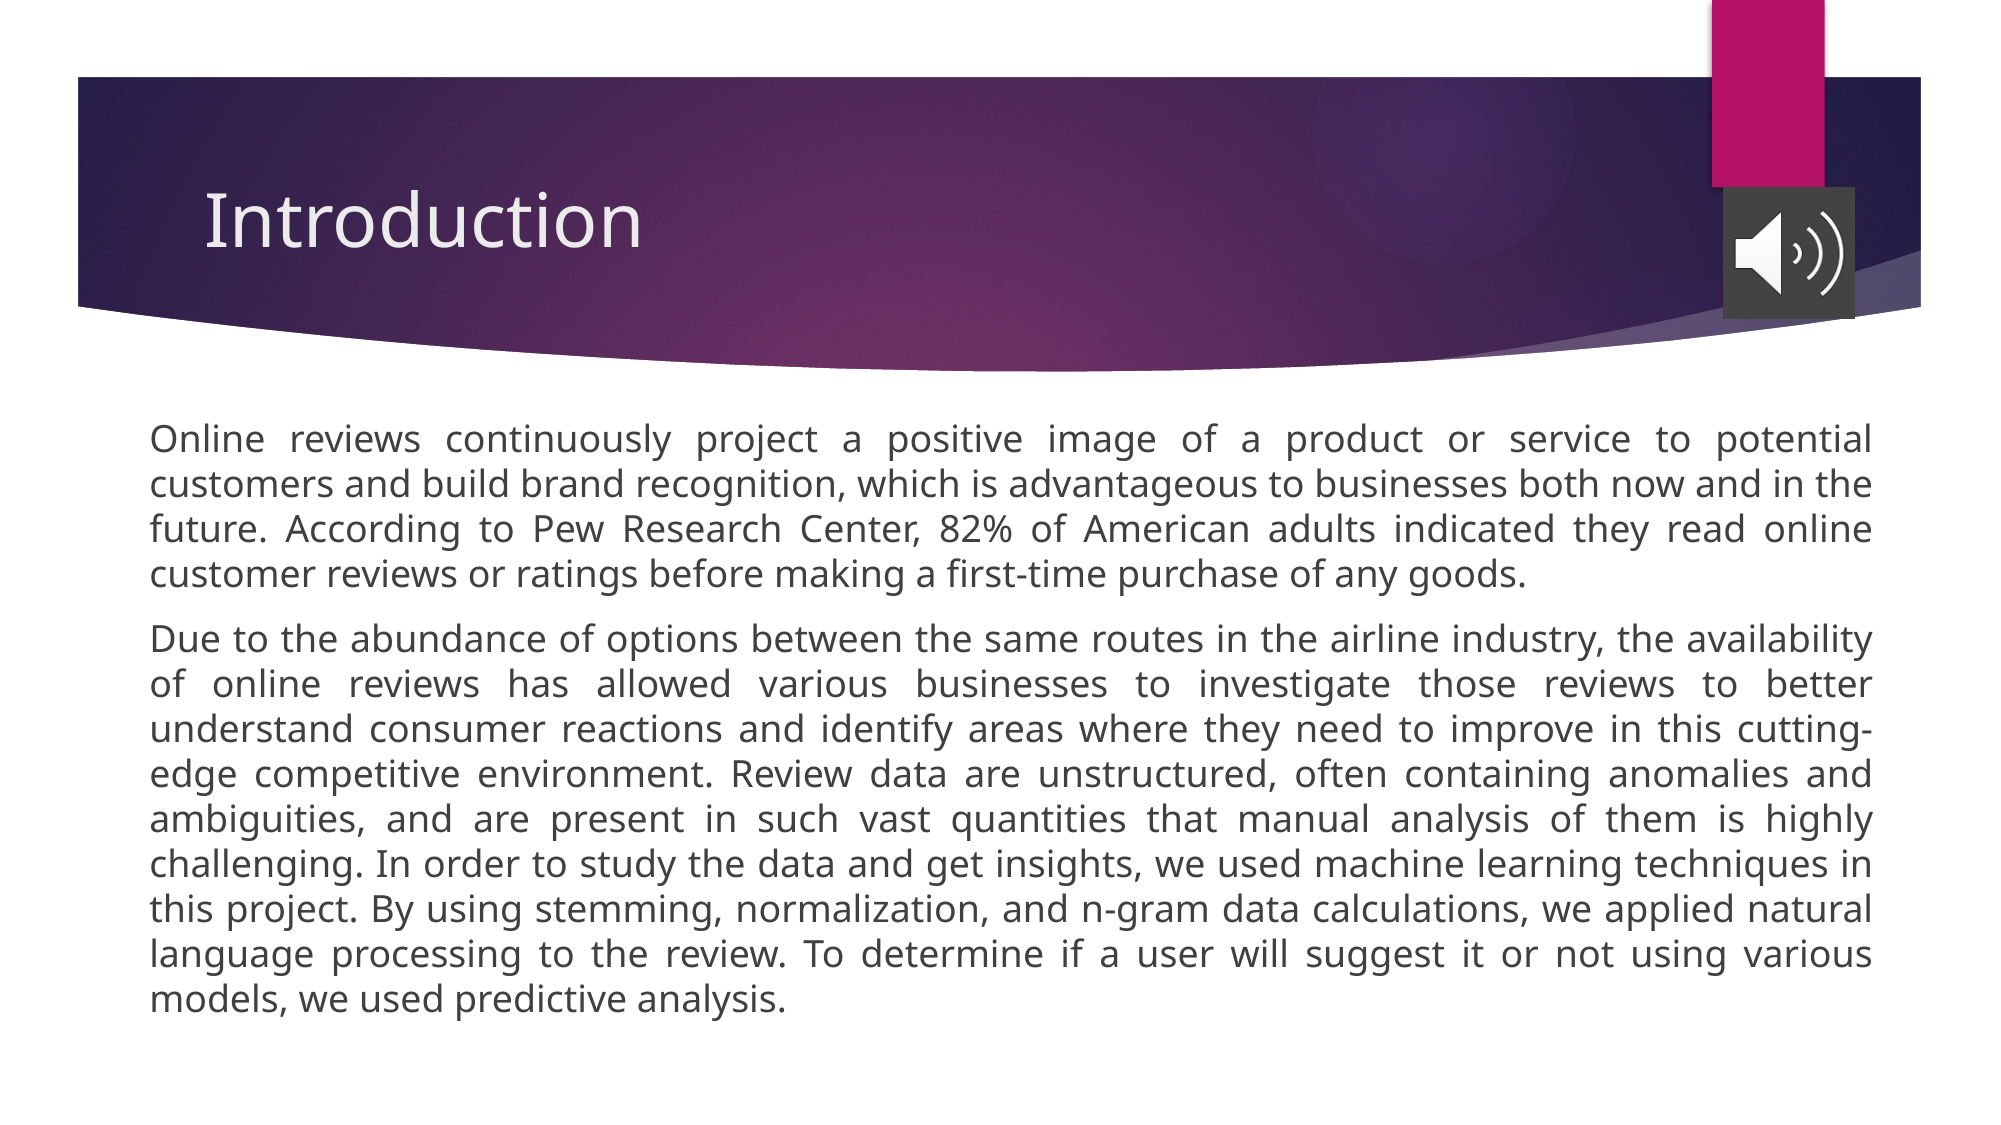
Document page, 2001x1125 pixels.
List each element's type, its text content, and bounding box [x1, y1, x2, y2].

picture [1722, 186, 1857, 321]
list Online reviews continuously project a positive image of a product or service to potential customers and build brand recognition, which is advantageous to businesses both now and in the future. According to Pew Research Center, 82% of American adults indicated they read online customer reviews or ratings before making a first-time purchase of any goods. Due to the abundance of options between the same routes in the airline industry, the availability of online reviews has allowed various businesses to investigate those reviews to better understand consumer reactions and identify areas where they need to improve in this cutting-edge competitive environment. Review data are unstructured, often containing anomalies and ambiguities, and are present in such vast quantities that manual analysis of them is highly challenging. In order to study the data and get insights, we used machine learning techniques in this project. By using stemming, normalization, and n-gram data calculations, we applied natural language processing to the review. To determine if a user will suggest it or not using various models, we used predictive analysis. [134, 407, 1890, 1030]
title Introduction [189, 159, 1627, 276]
